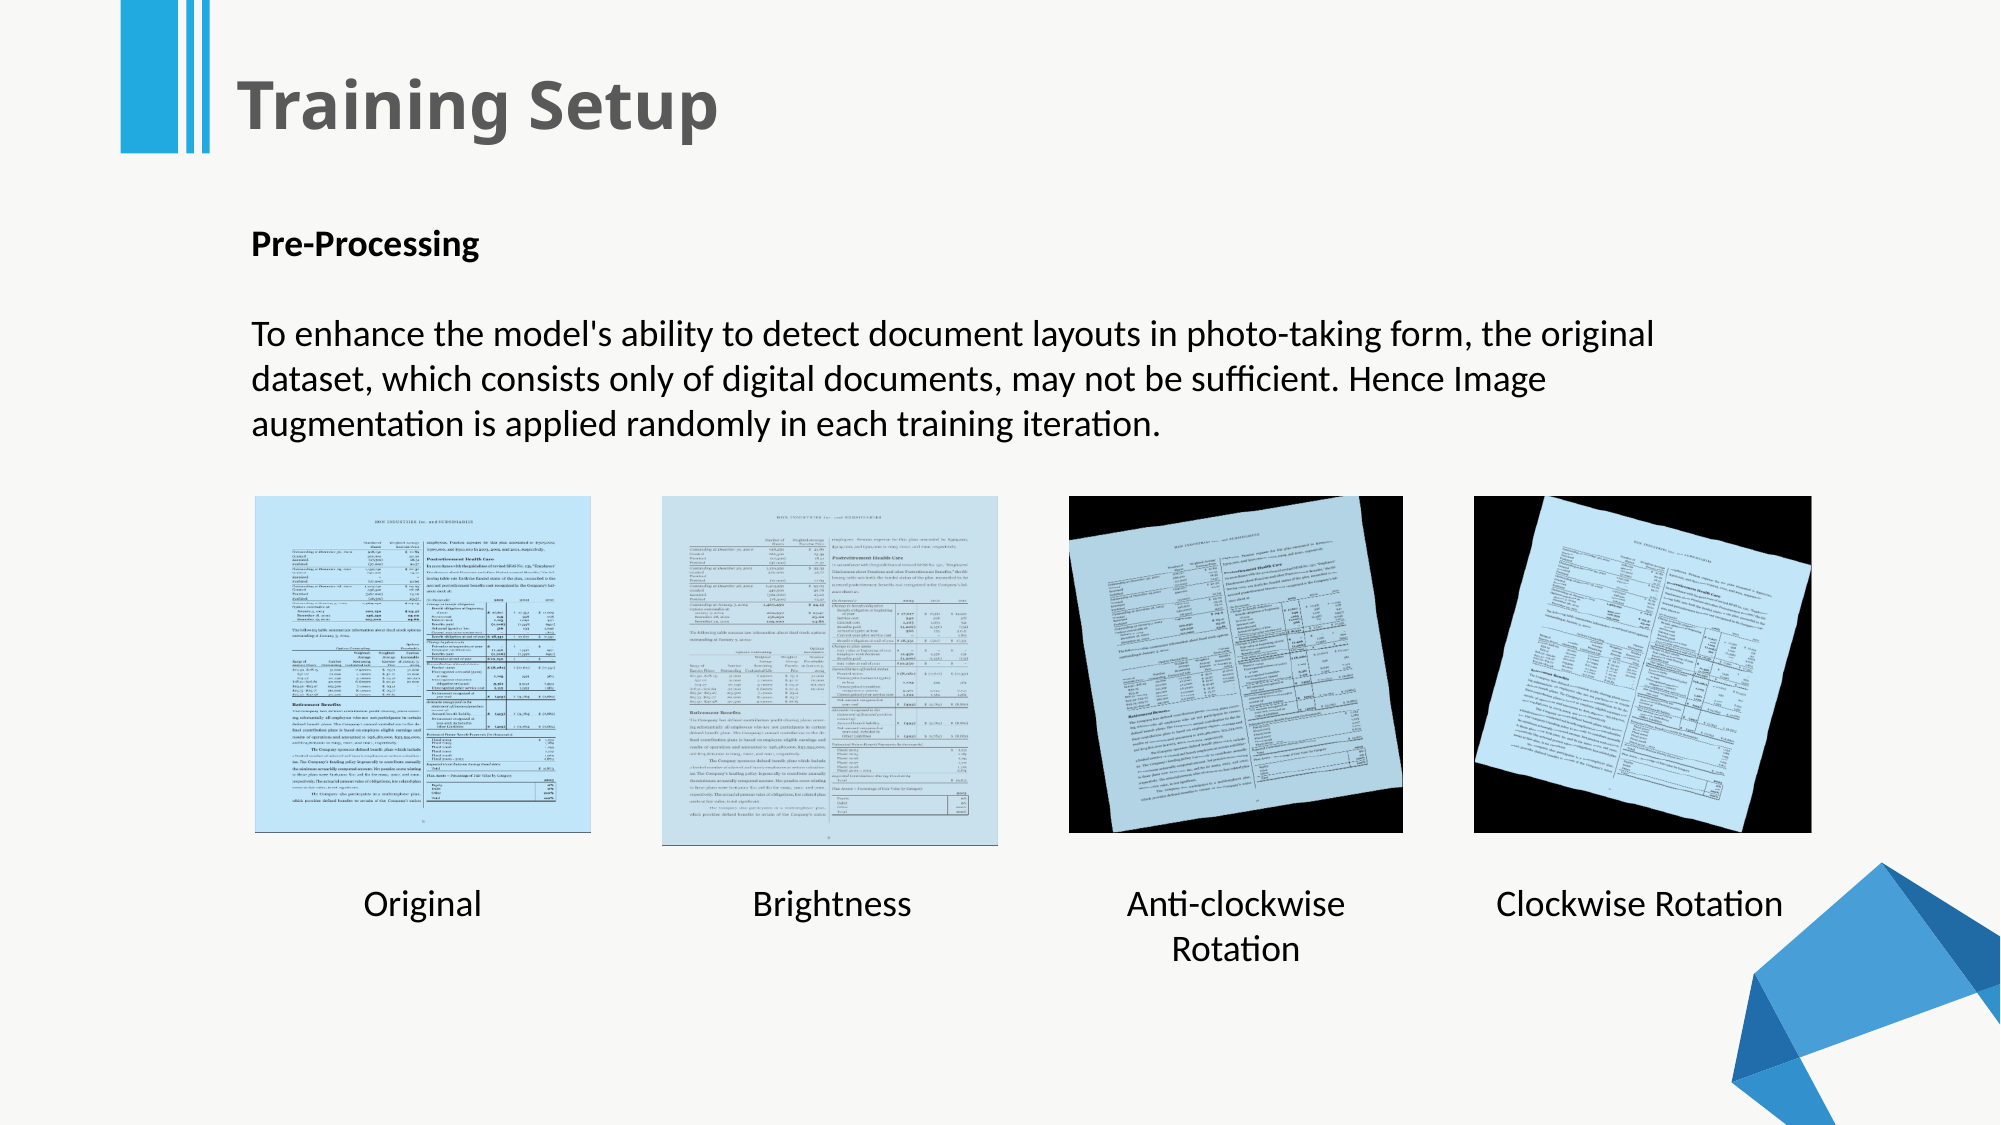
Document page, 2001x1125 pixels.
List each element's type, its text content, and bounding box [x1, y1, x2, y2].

text_box Original [255, 871, 591, 932]
text_box [201, 0, 211, 154]
text_box [185, 0, 195, 154]
text_box [120, 0, 179, 154]
picture [1474, 496, 1813, 833]
text_box Pre-Processing To enhance the model's ability to detect document layouts in photo-taking form, the original dataset, which consists only of digital documents, may not be sufficient. Hence Image augmentation is applied randomly in each training iteration. [236, 211, 1759, 632]
text_box Anti-clockwise Rotation [1068, 871, 1404, 977]
text_box Training Setup [236, 63, 1258, 144]
picture [1069, 496, 1403, 833]
text_box Brightness [664, 871, 1000, 932]
picture [255, 496, 591, 833]
picture [662, 496, 998, 846]
text_box Clockwise Rotation [1472, 871, 1808, 932]
